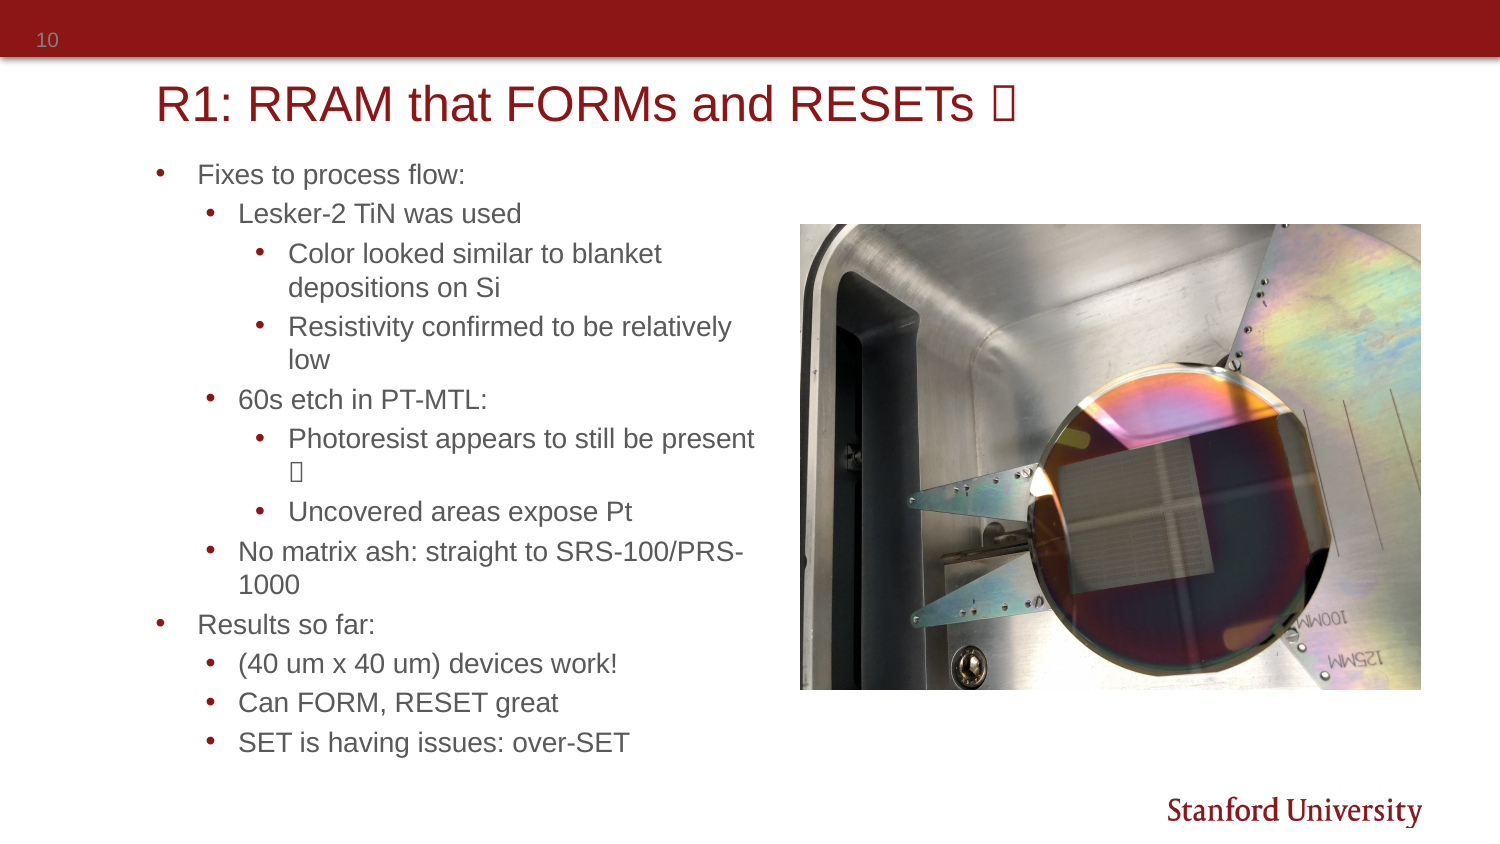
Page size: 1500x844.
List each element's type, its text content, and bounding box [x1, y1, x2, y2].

title R1: RRAM that FORMs and RESETs  [155, 58, 1420, 140]
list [799, 224, 1421, 691]
list Fixes to process flow: Lesker-2 TiN was used Color looked similar to blanket depositions on Si Resistivity confirmed to be relatively low 60s etch in PT-MTL: Photoresist appears to still be present  Uncovered areas expose Pt No matrix ash: straight to SRS-100/PRS-1000 Results so far: (40 um x 40 um) devices work! Can FORM, RESET great SET is having issues: over-SET [155, 149, 778, 766]
